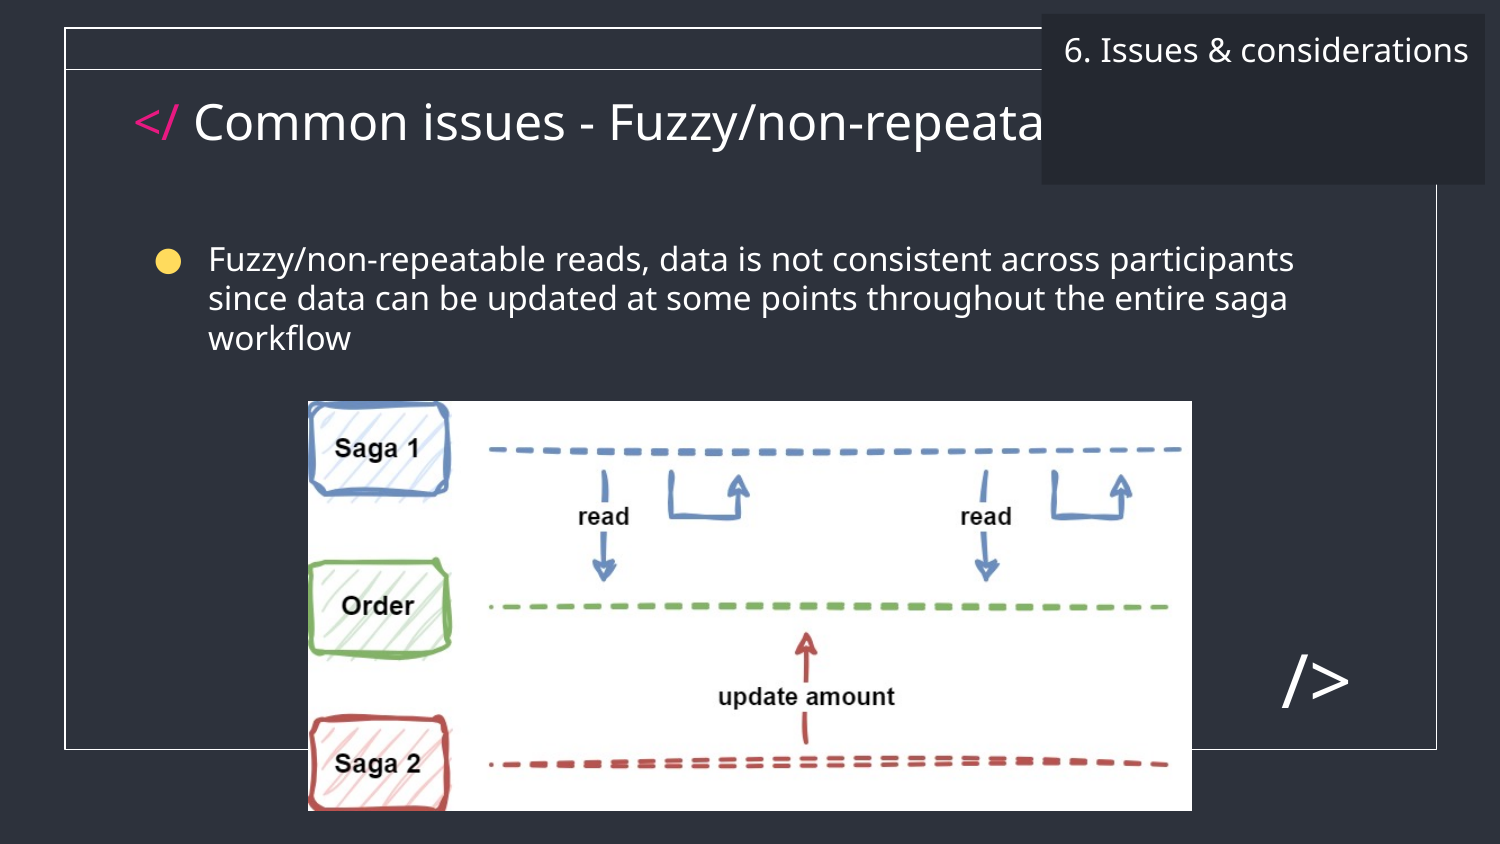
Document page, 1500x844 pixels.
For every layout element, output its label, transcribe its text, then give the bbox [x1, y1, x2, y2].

picture [308, 401, 1192, 811]
text_box /> [1266, 634, 1382, 734]
title 6. Issues & considerations [1041, 13, 1485, 185]
list Fuzzy/non-repeatable reads, data is not consistent across participants since data can be updated at some points throughout the entire saga workflow [118, 222, 1382, 632]
title </ Common issues - Fuzzy/non-repeatable reads [118, 75, 1041, 170]
